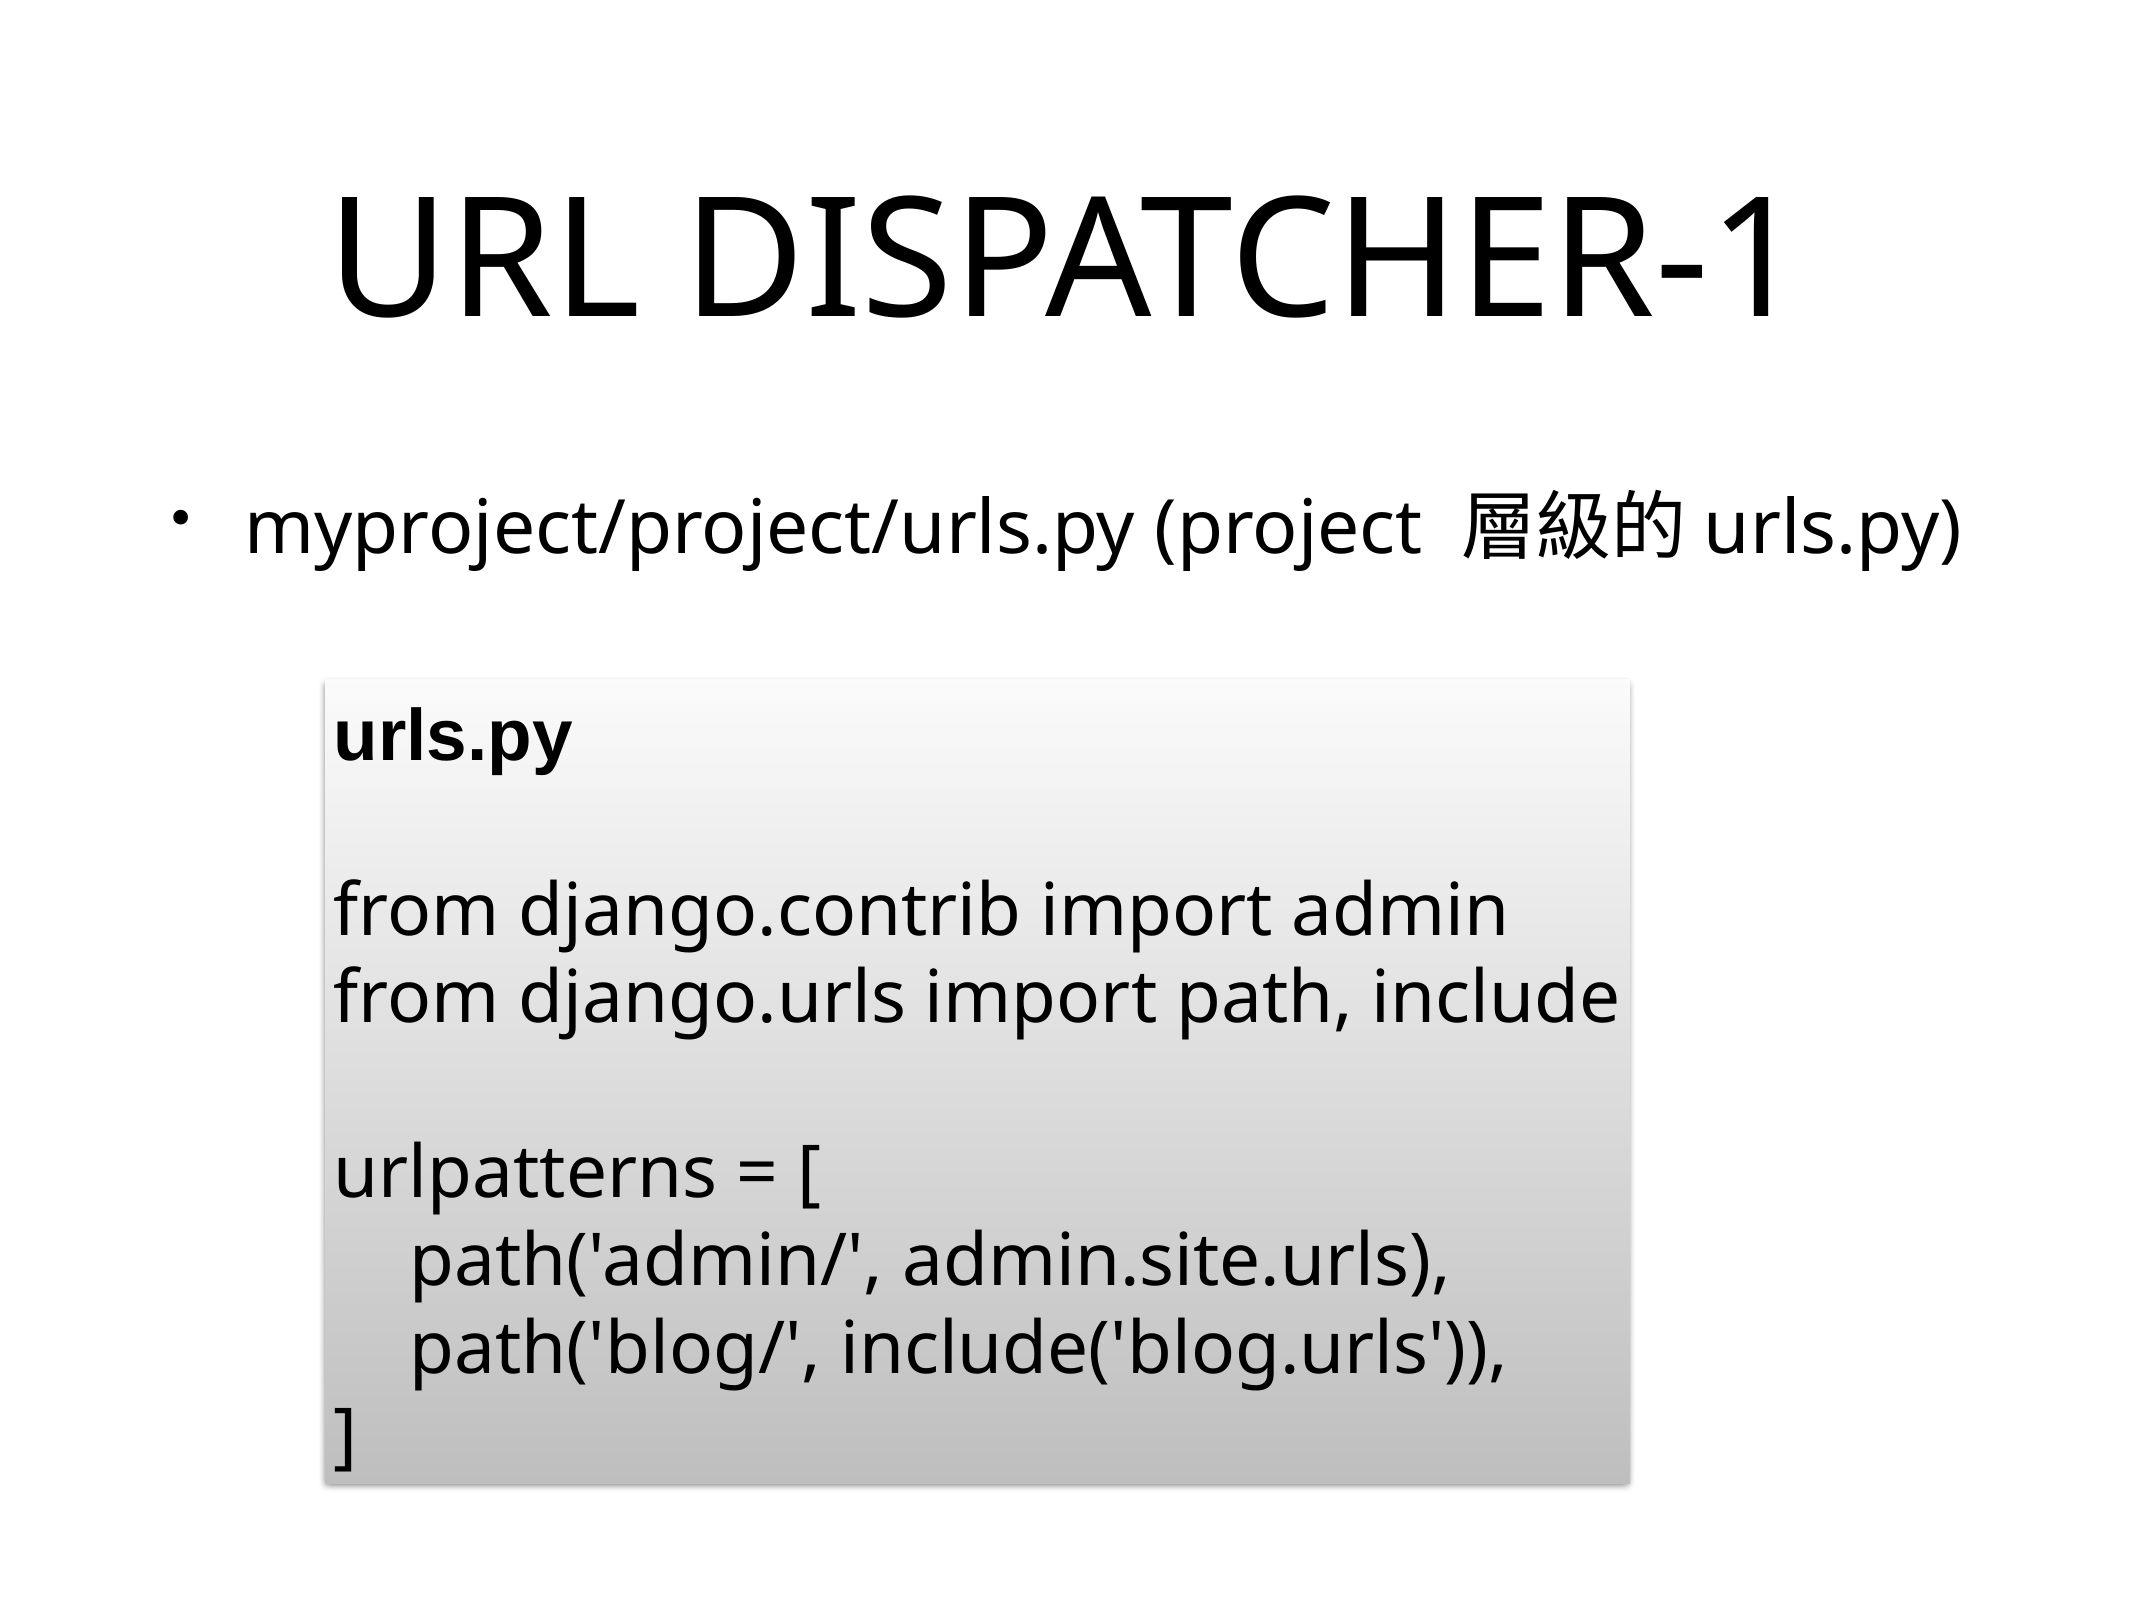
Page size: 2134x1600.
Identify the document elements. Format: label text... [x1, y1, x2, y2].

text_box urls.py from django.contrib import admin from django.urls import path, include urlpatterns = [ path('admin/', admin.site.urls), path('blog/', include('blog.urls')), ] [325, 679, 1631, 1484]
title URL DISPATCHER-1 [155, 72, 1978, 428]
text_box myproject/project/urls.py (project 層級的urls.py) [163, 470, 1971, 578]
